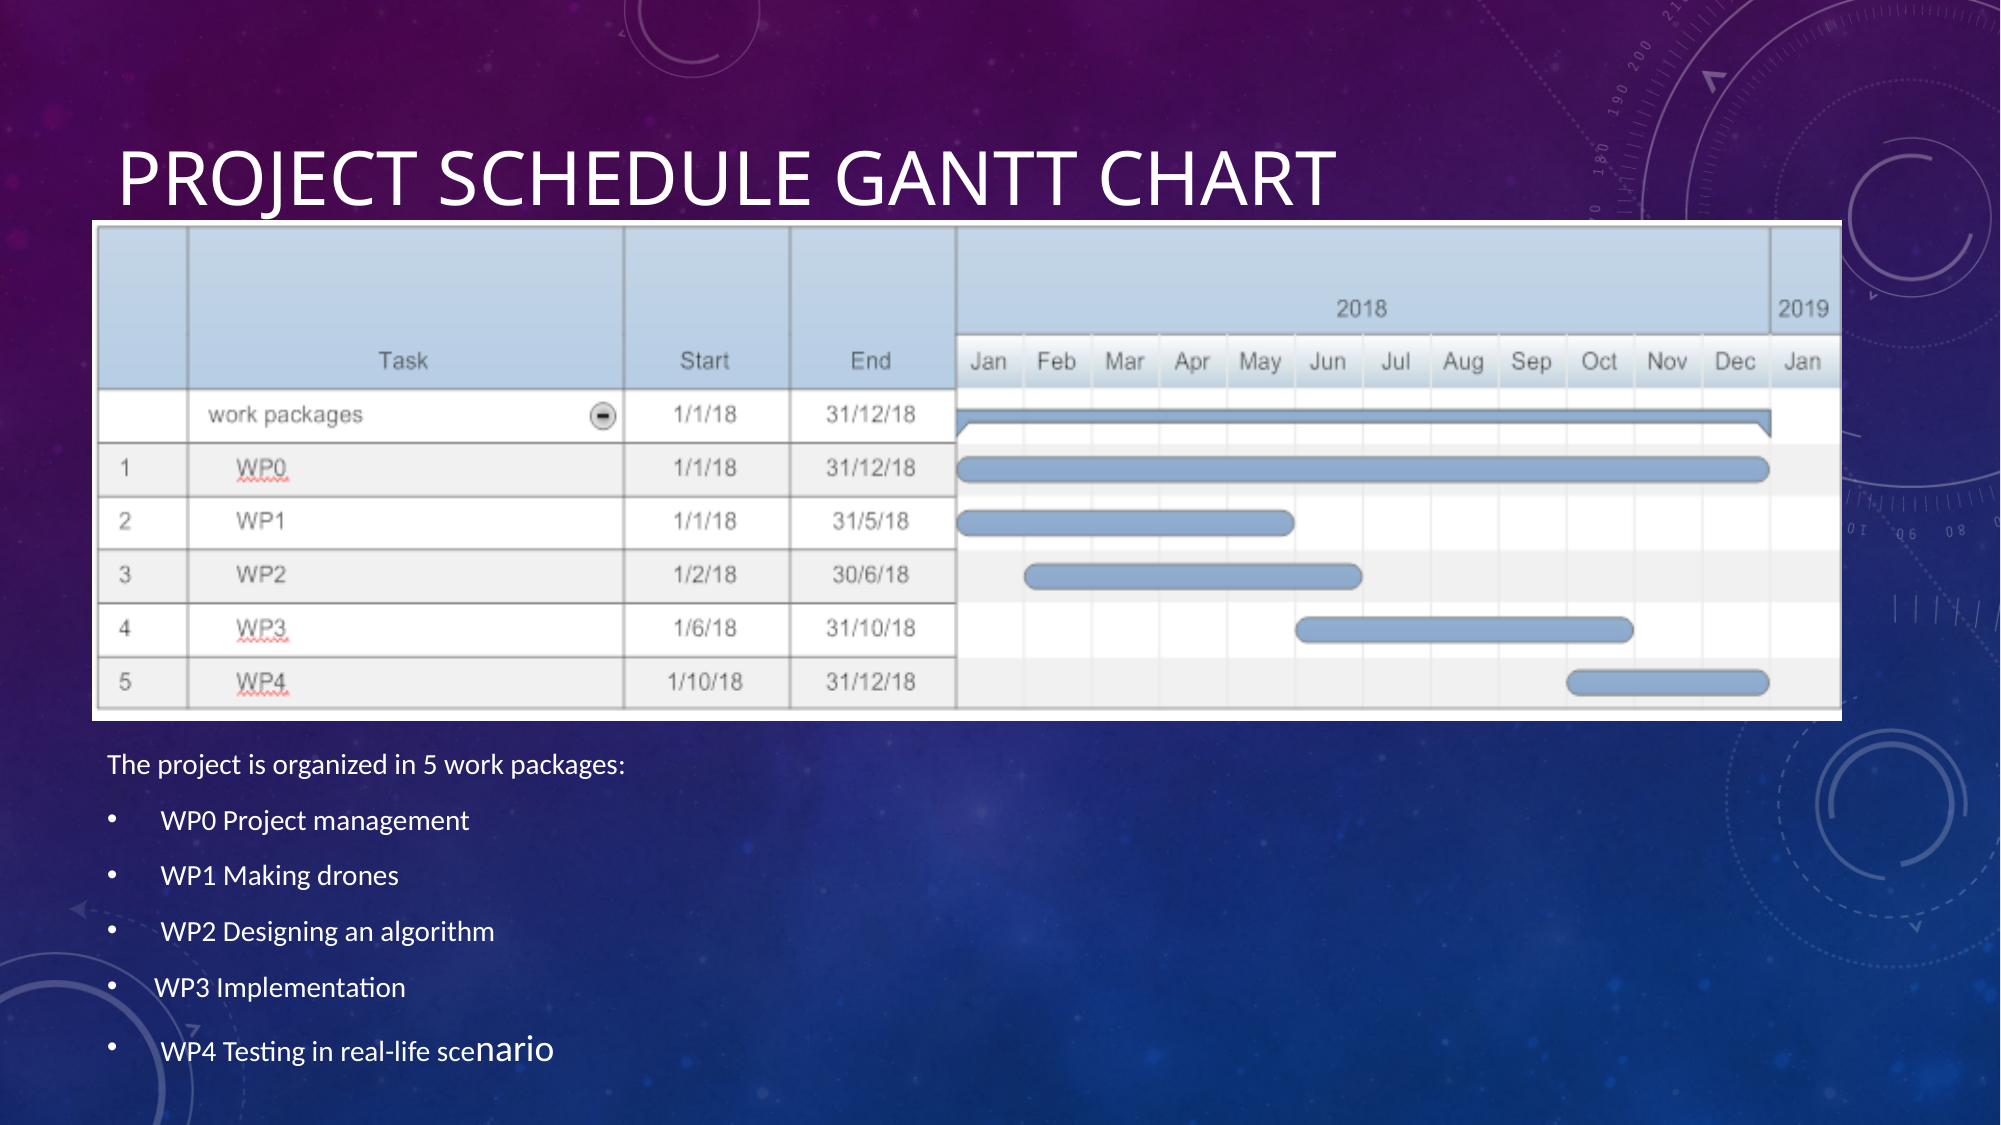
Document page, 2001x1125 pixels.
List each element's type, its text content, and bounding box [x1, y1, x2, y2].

list The project is organized in 5 work packages: WP0 Project management WP1 Making drones WP2 Designing an algorithm WP3 Implementation WP4 Testing in real-life scenario [92, 731, 1755, 1125]
picture [0, 0, 2001, 1125]
title PROJECT SCHEDULE GANTT CHART [101, 56, 1764, 220]
